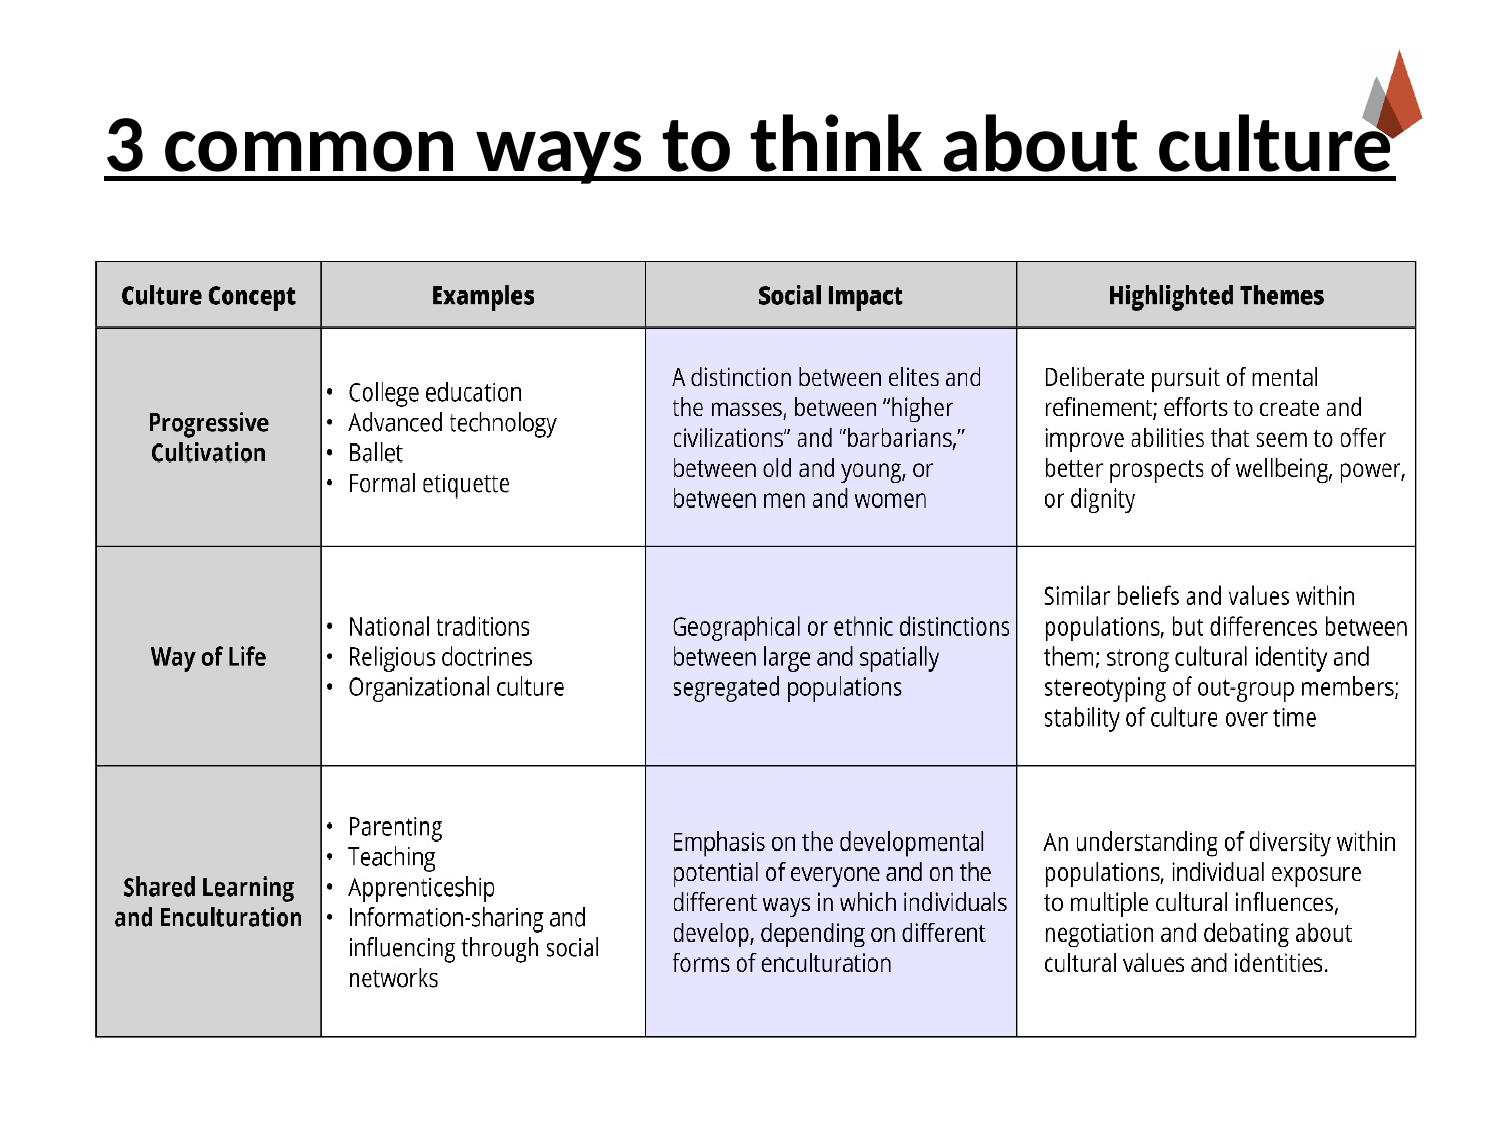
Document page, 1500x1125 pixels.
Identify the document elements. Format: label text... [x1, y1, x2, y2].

picture [90, 255, 1426, 1049]
text_box 3 common ways to think about culture [74, 45, 1425, 233]
